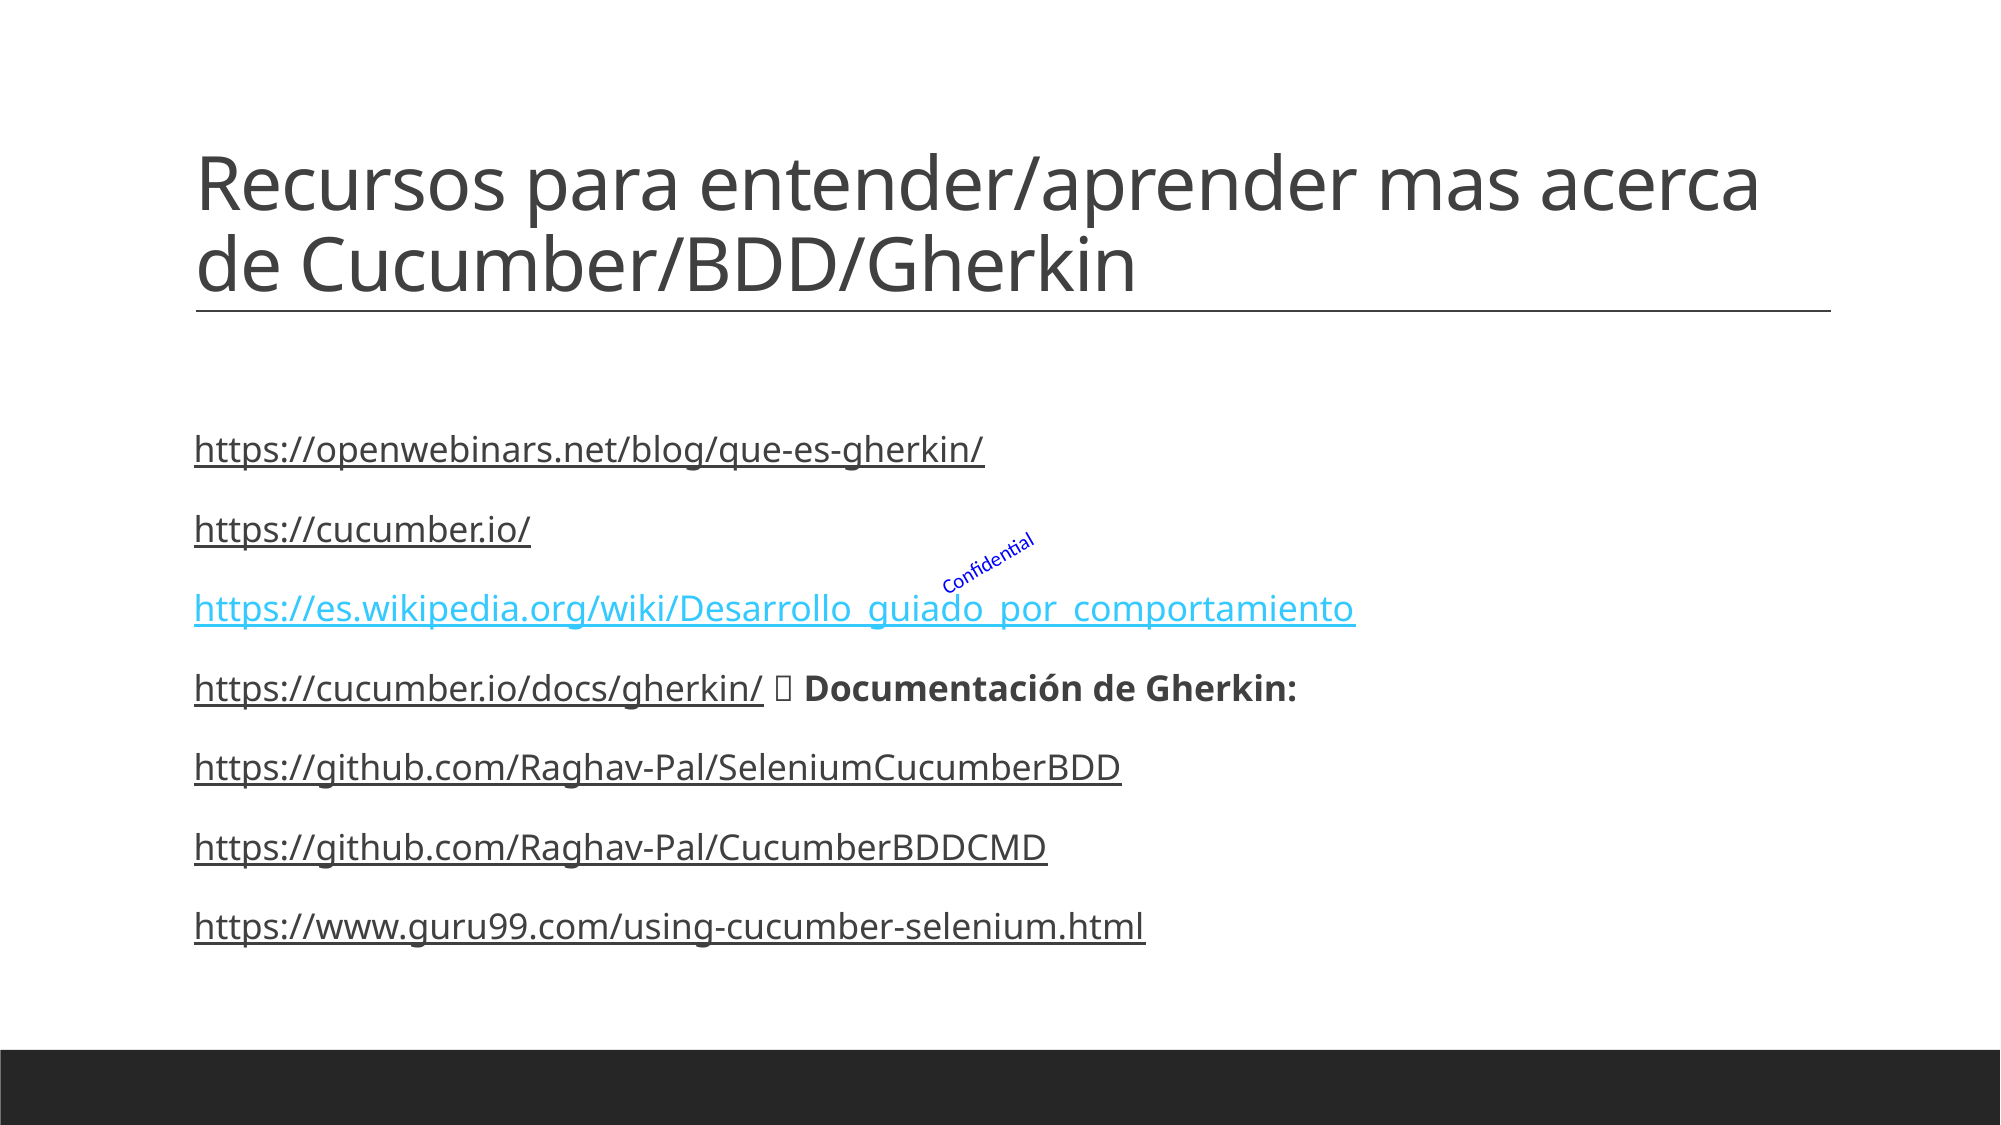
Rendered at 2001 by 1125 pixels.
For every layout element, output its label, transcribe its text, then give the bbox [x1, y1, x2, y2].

title Recursos para entender/aprender mas acerca de Cucumber/BDD/Gherkin [180, 77, 1830, 316]
list https://openwebinars.net/blog/que-es-gherkin/ https://cucumber.io/ https://es.wikipedia.org/wiki/Desarrollo_guiado_por_comportamiento https://cucumber.io/docs/gherkin/  Documentación de Gherkin: https://github.com/Raghav-Pal/SeleniumCucumberBDD https://github.com/Raghav-Pal/CucumberBDDCMD https://www.guru99.com/using-cucumber-selenium.html [180, 345, 1830, 963]
